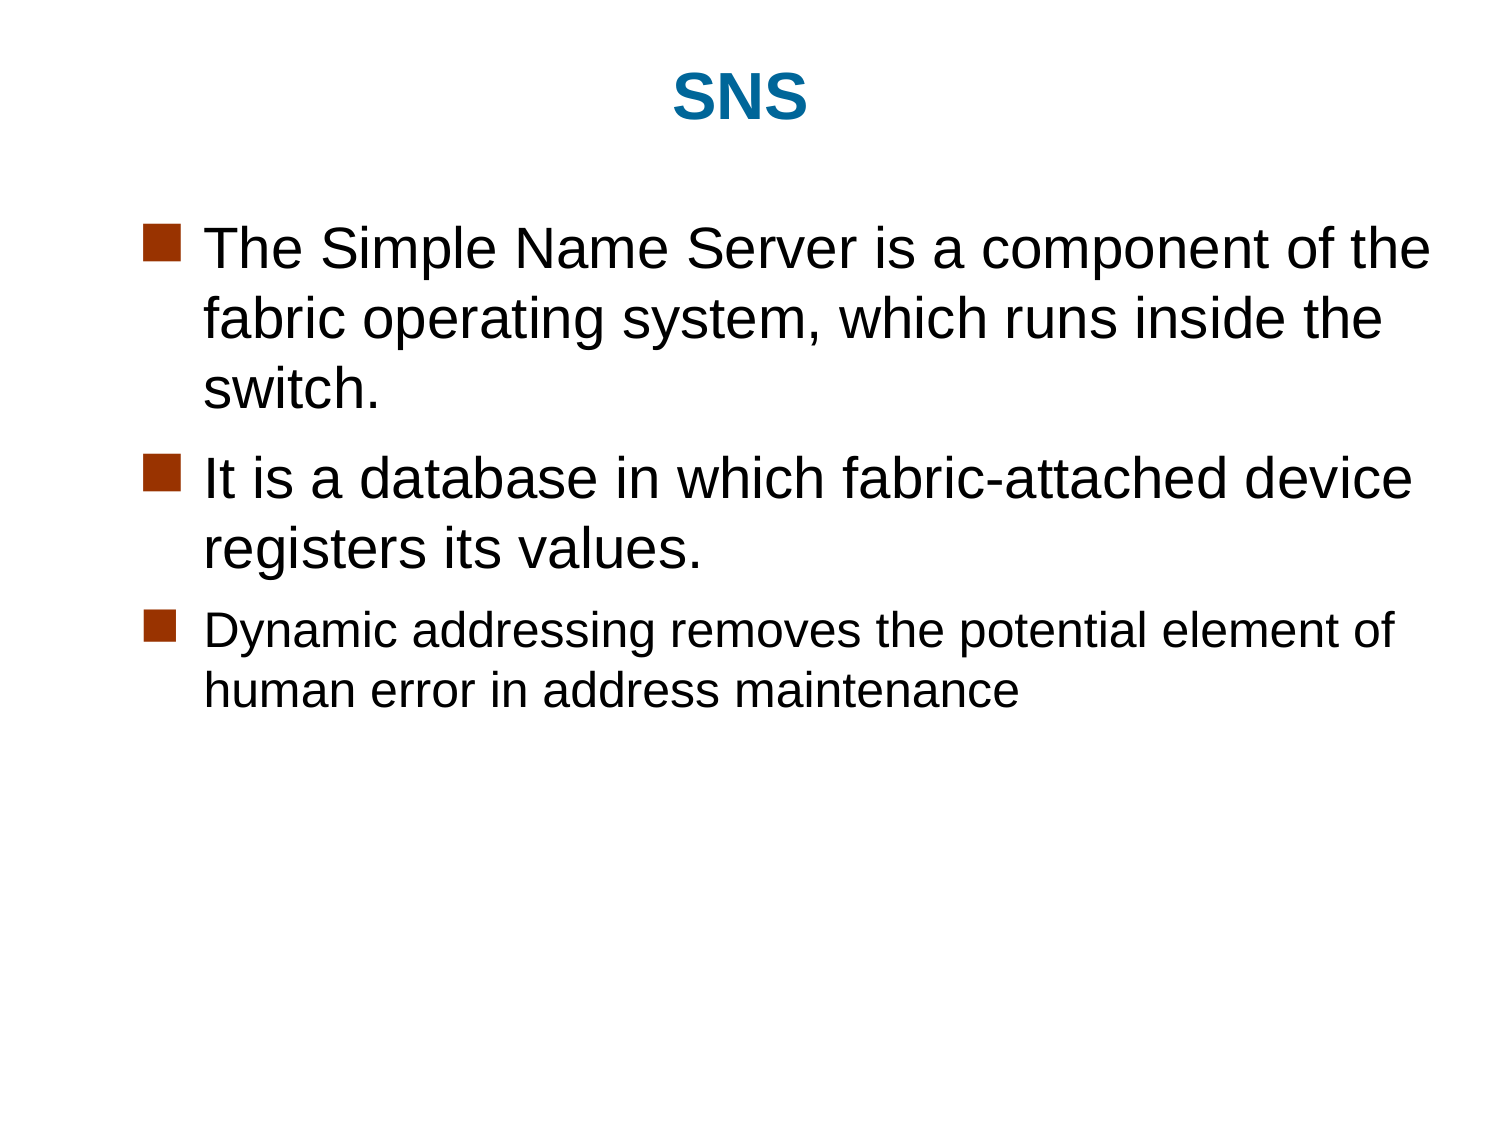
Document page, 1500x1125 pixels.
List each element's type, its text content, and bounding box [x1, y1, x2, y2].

list The Simple Name Server is a component of the fabric operating system, which runs inside the switch. It is a database in which fabric-attached device registers its values. Dynamic addressing removes the potential element of human error in address maintenance [132, 202, 1483, 946]
title SNS [74, 45, 1426, 141]
